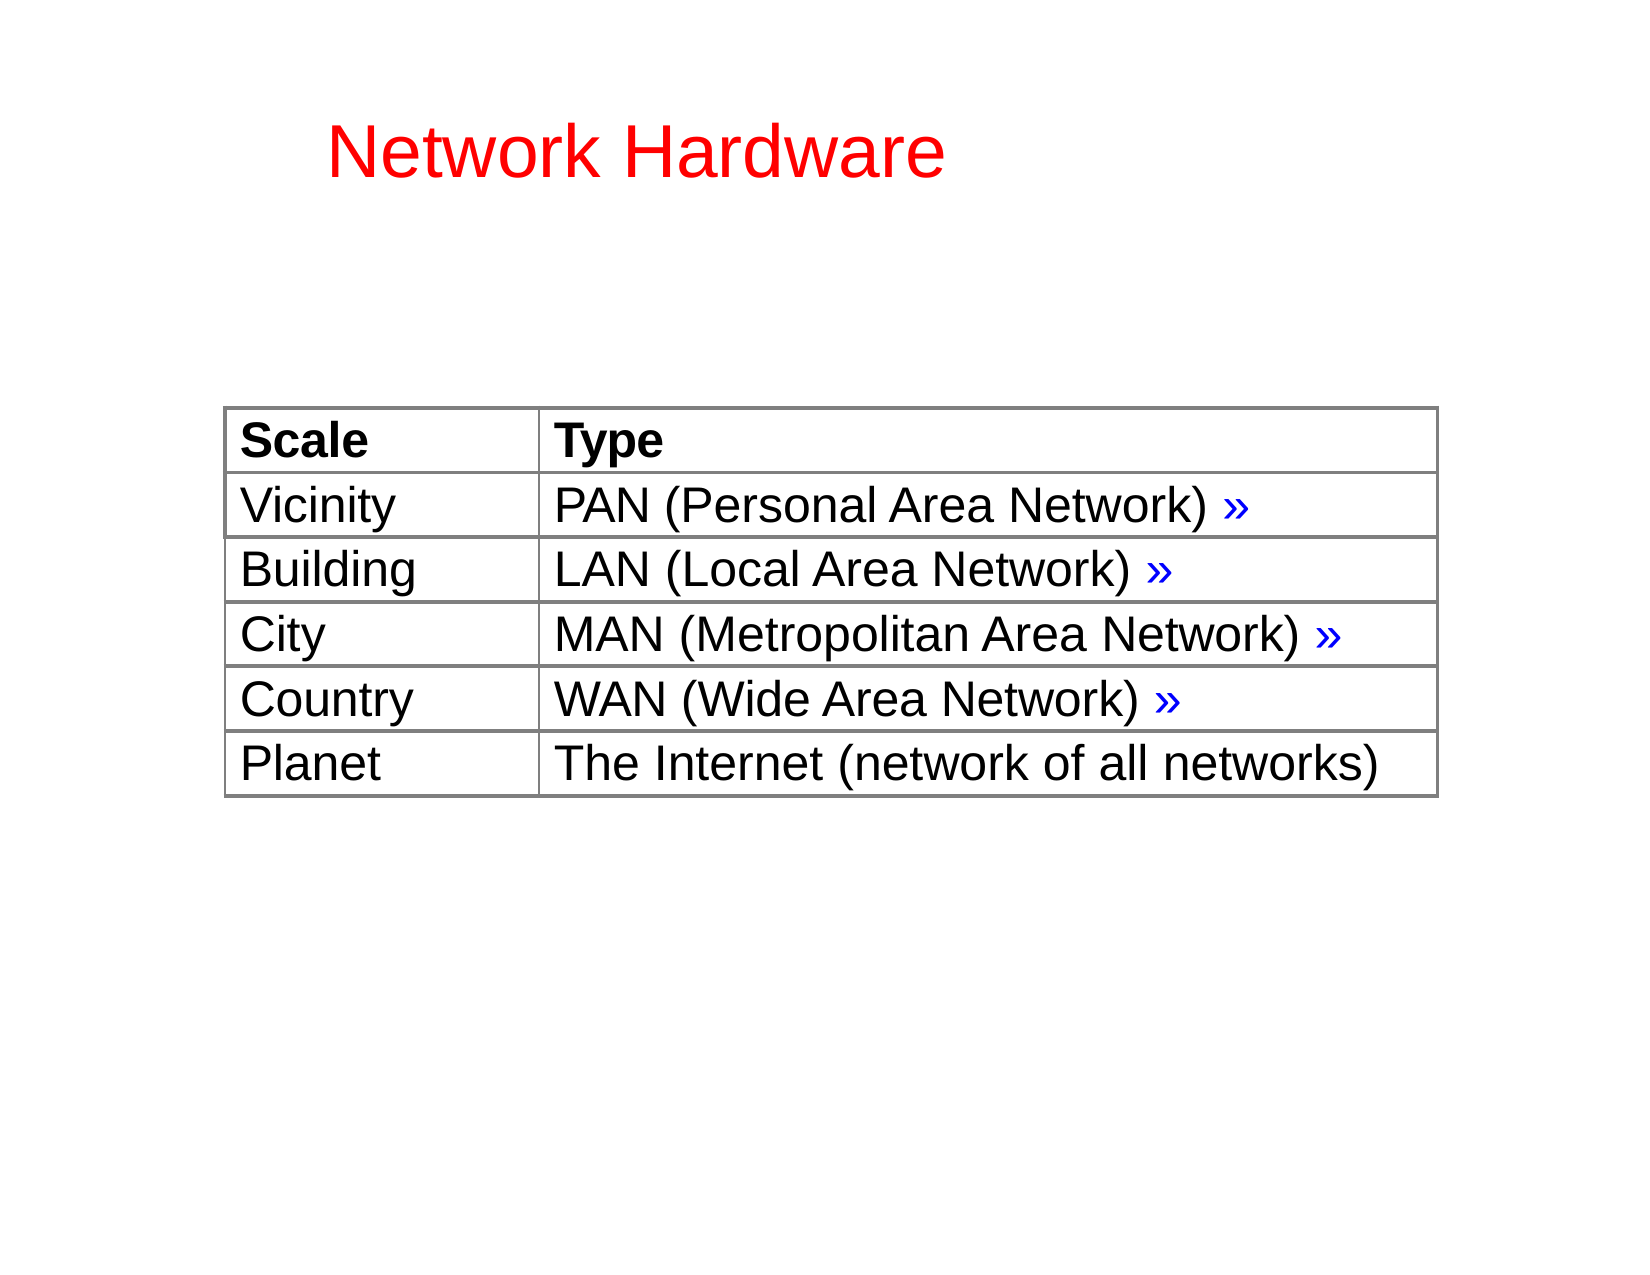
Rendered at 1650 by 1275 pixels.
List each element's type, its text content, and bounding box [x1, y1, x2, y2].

title Network Hardware [324, 38, 1241, 254]
text_box [83, 405, 1371, 922]
table_cell MAN (Metropolitan Area Network) » [540, 604, 1436, 664]
table_cell Vicinity [227, 474, 538, 535]
table_cell Planet [226, 733, 538, 794]
table_header Type [540, 410, 1436, 471]
table_cell WAN (Wide Area Network) » [540, 668, 1436, 729]
table_cell PAN (Personal Area Network) » [540, 474, 1436, 535]
table_cell LAN (Local Area Network) » [540, 539, 1436, 600]
table_header Scale [227, 410, 538, 471]
table_cell Country [226, 668, 538, 729]
table_cell Building [226, 539, 538, 600]
table_cell City [226, 604, 538, 664]
table_cell The Internet (network of all networks) [540, 733, 1436, 794]
